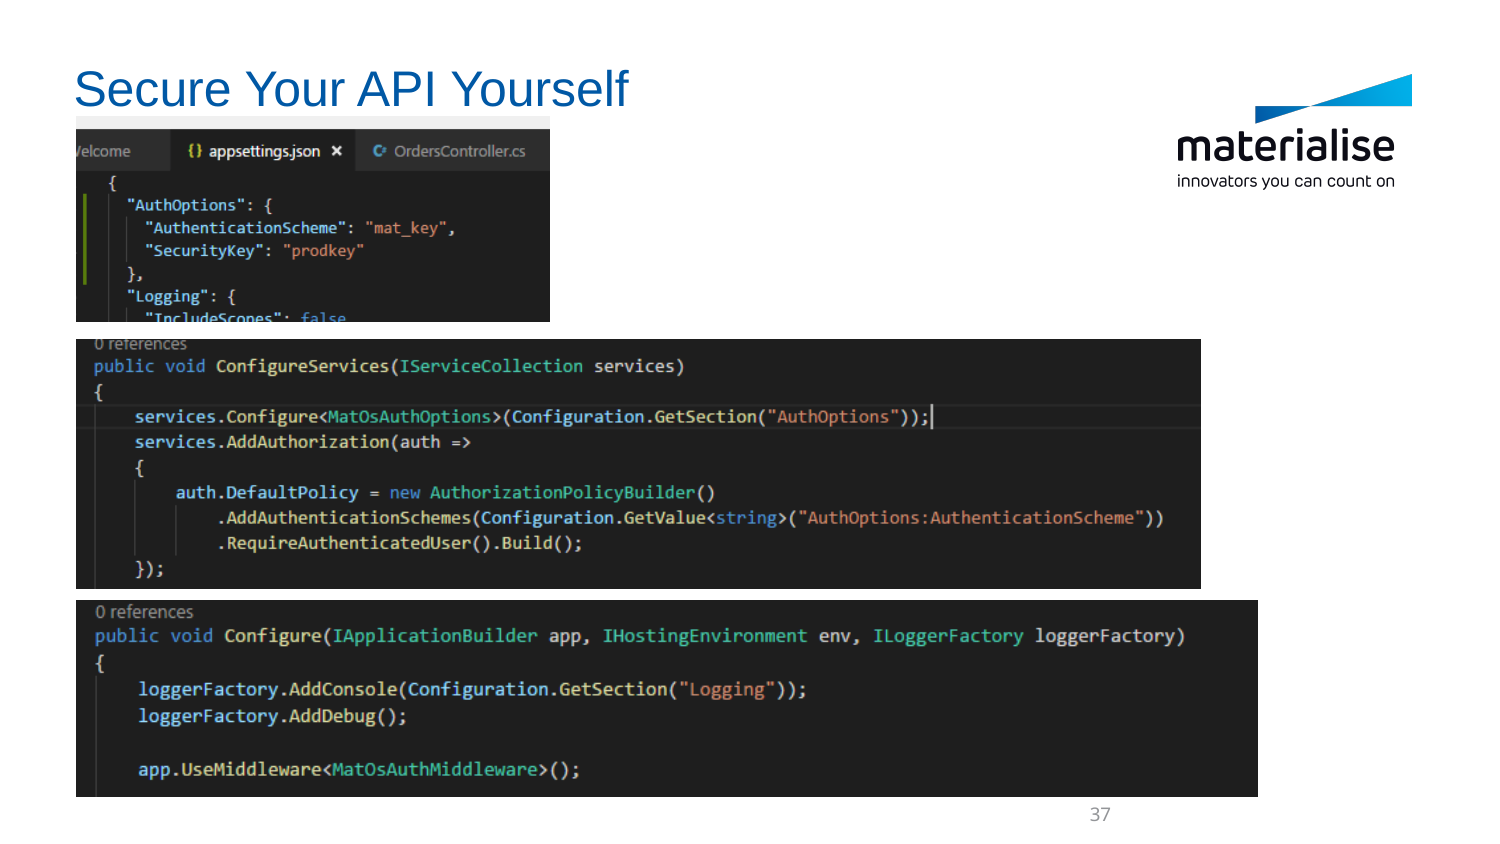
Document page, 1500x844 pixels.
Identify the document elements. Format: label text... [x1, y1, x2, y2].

picture [76, 339, 1201, 589]
picture [1178, 74, 1412, 190]
title Secure Your API Yourself [58, 47, 1164, 126]
picture [76, 116, 550, 322]
slide_number 37 [1074, 794, 1425, 844]
picture [76, 600, 1258, 797]
